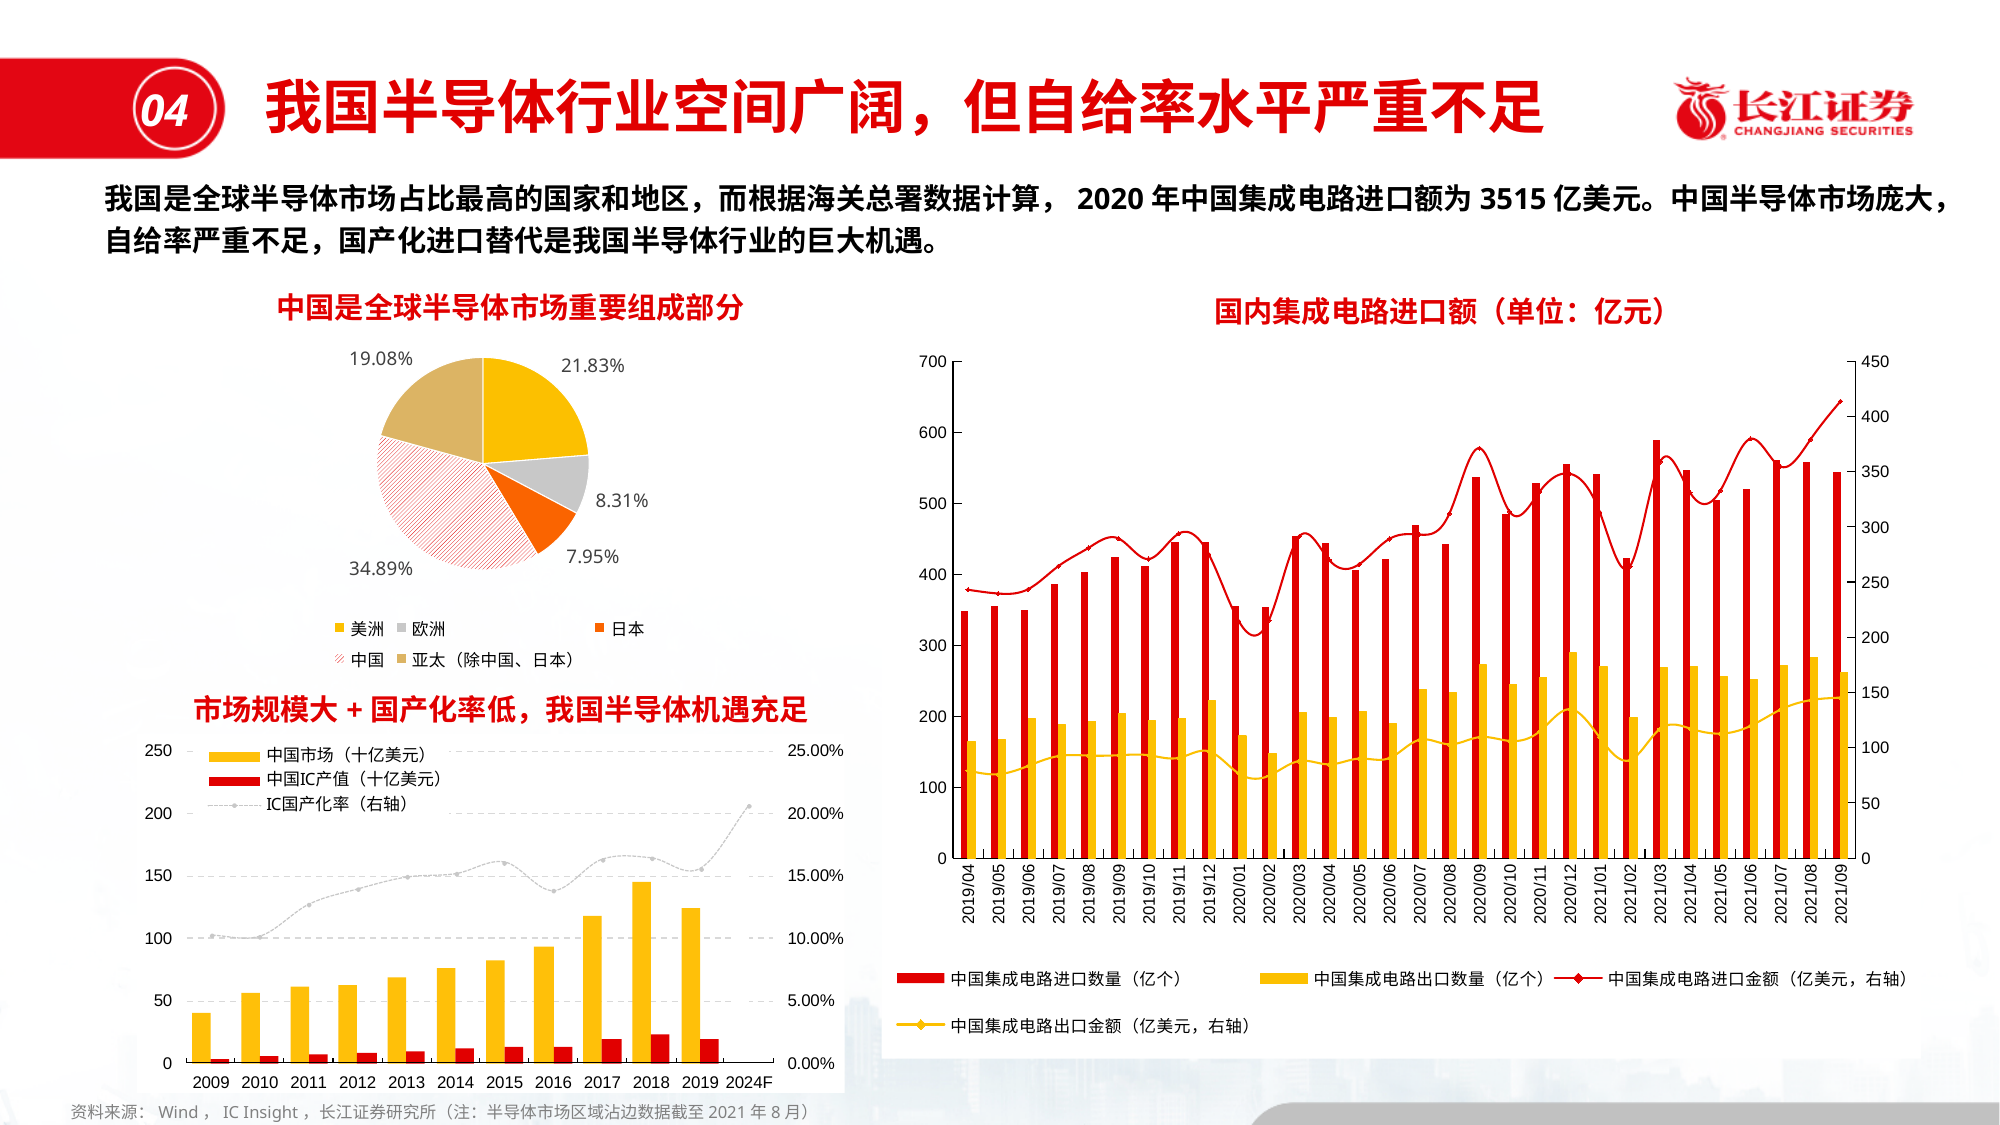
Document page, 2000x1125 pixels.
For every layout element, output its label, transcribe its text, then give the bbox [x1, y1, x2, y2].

chart [881, 349, 1922, 1059]
text_box 市场规模大+国产化率低，我国半导体机遇充足 [157, 682, 846, 735]
text_box 国内集成电路进口额（单位：亿元） [1104, 285, 1793, 337]
text_box 04 [125, 75, 233, 143]
text_box 我国半导体行业空间广阔，但自给率水平严重不足 [249, 62, 1638, 148]
chart [157, 328, 823, 678]
text_box 中国是全球半导体市场重要组成部分 [219, 278, 802, 328]
text_box 资料来源：Wind，IC Insight，长江证券研究所（注：半导体市场区域沾边数据截至2021年8月） [54, 1093, 834, 1125]
text_box 我国是全球半导体市场占比最高的国家和地区，而根据海关总署数据计算，2020年中国集成电路进口额为3515亿美元。中国半导体市场庞大，自给率严重不足，国产化进口替代是我国半导体行业的巨大机遇。 [90, 165, 1968, 265]
picture [0, 0, 2000, 1125]
